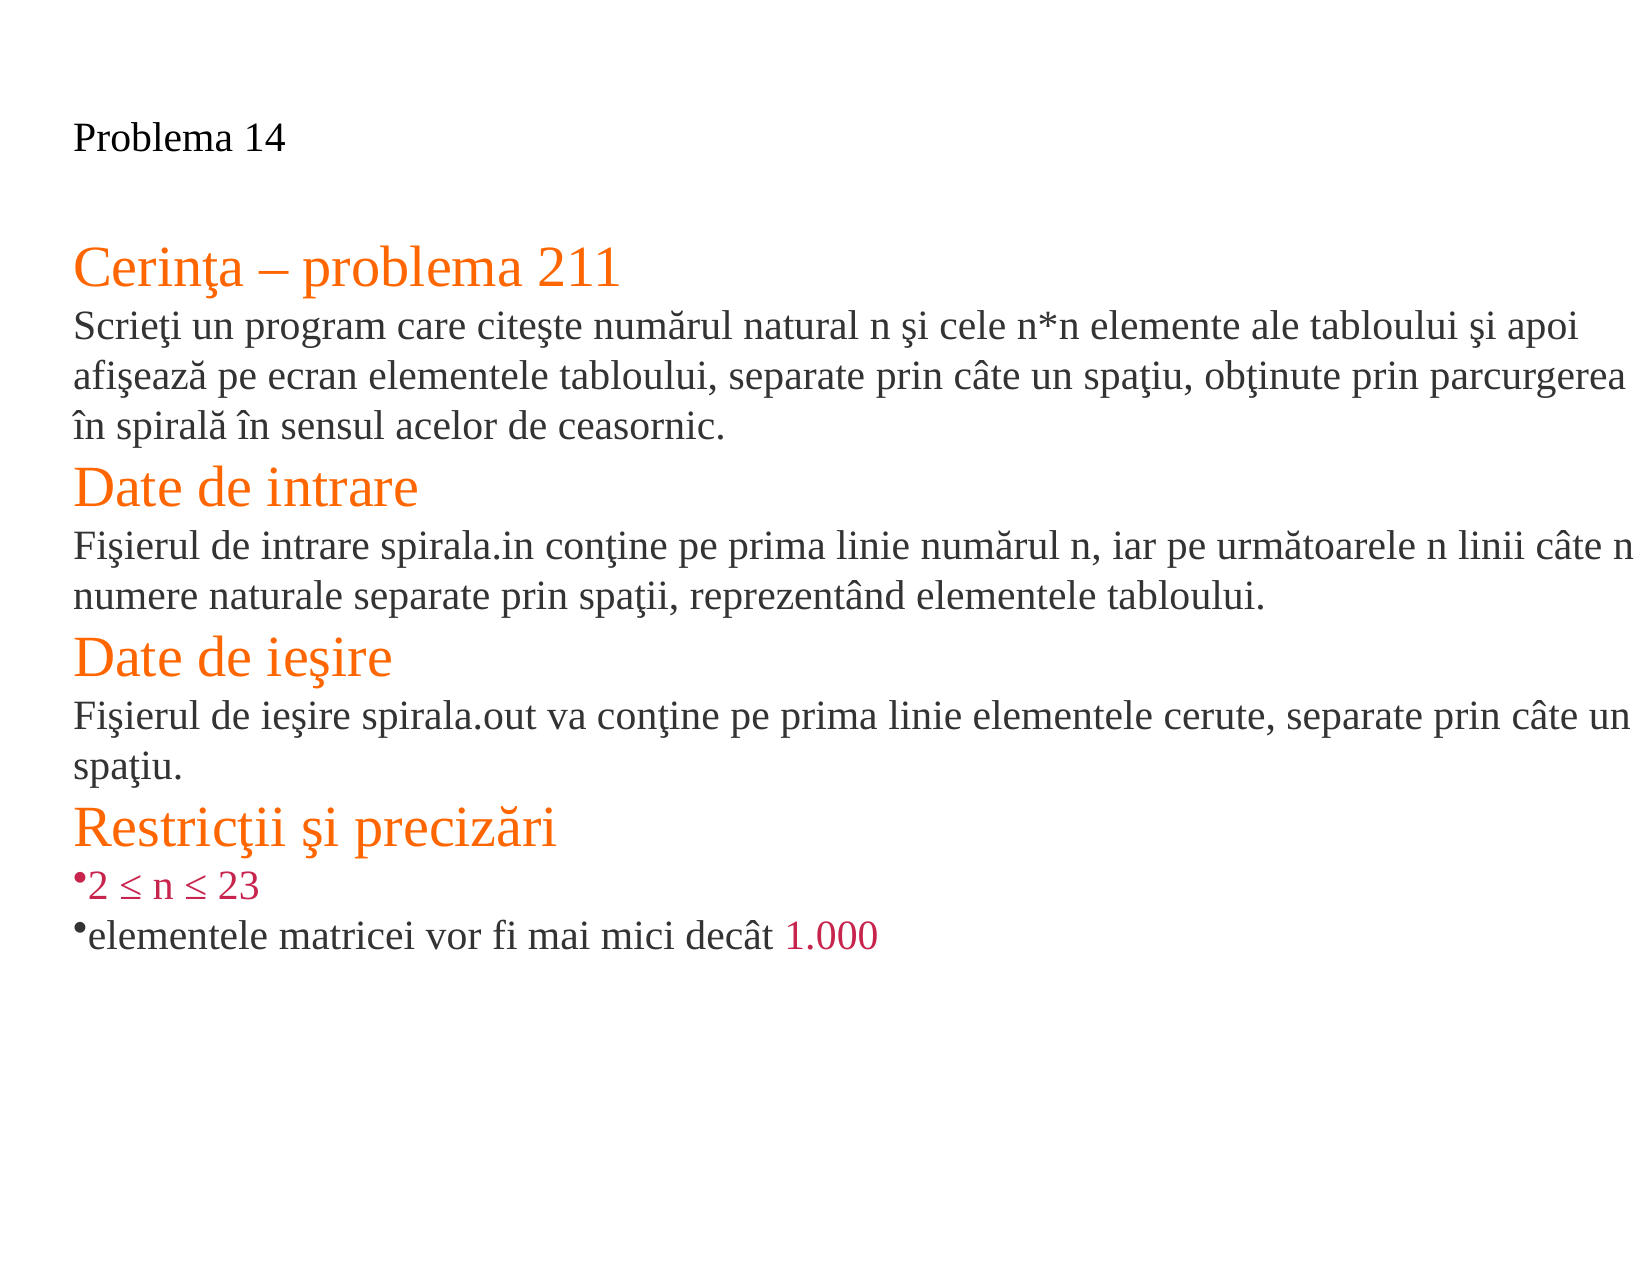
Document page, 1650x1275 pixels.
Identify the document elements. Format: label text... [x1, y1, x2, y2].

text_box Problema 14 [58, 52, 358, 167]
text_box Cerinţa – problema 211 Scrieţi un program care citeşte numărul natural n şi cele n*n elemente ale tabloului şi apoi afişează pe ecran elementele tabloului, separate prin câte un spaţiu, obţinute prin parcurgerea în spirală în sensul acelor de ceasornic. Date de intrare Fişierul de intrare spirala.in conţine pe prima linie numărul n, iar pe următoarele n linii câte n numere naturale separate prin spaţii, reprezentând elementele tabloului. Date de ieşire Fişierul de ieşire spirala.out va conţine pe prima linie elementele cerute, separate prin câte un spaţiu. Restricţii şi precizări 2 ≤ n ≤ 23 elementele matricei vor fi mai mici decât 1.000 [58, 220, 1650, 1016]
